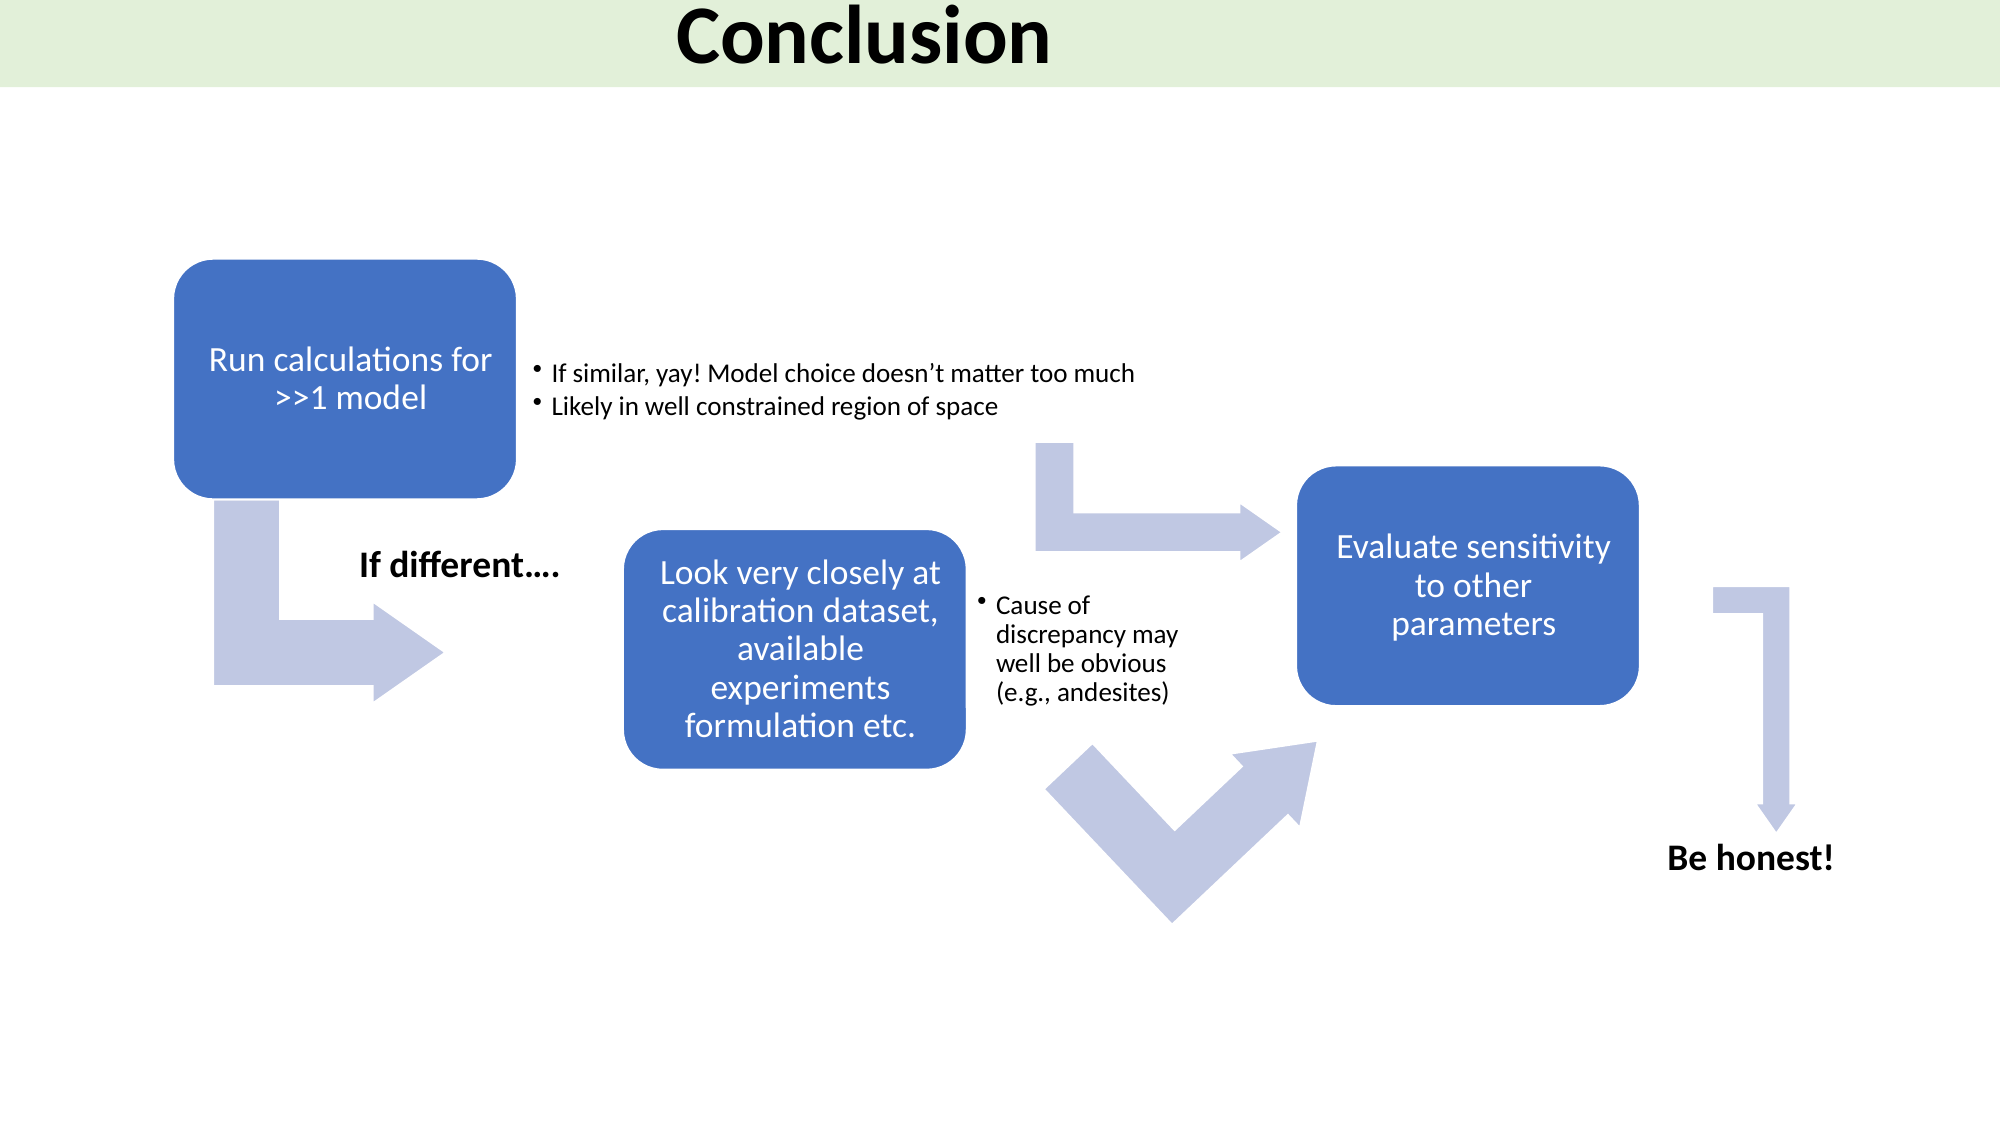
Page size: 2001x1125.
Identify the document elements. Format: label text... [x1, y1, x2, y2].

text_box Be honest! [1677, 825, 1879, 886]
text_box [162, 144, 1677, 1125]
text_box [1711, 585, 1800, 825]
text_box Conclusion [0, 0, 2000, 88]
